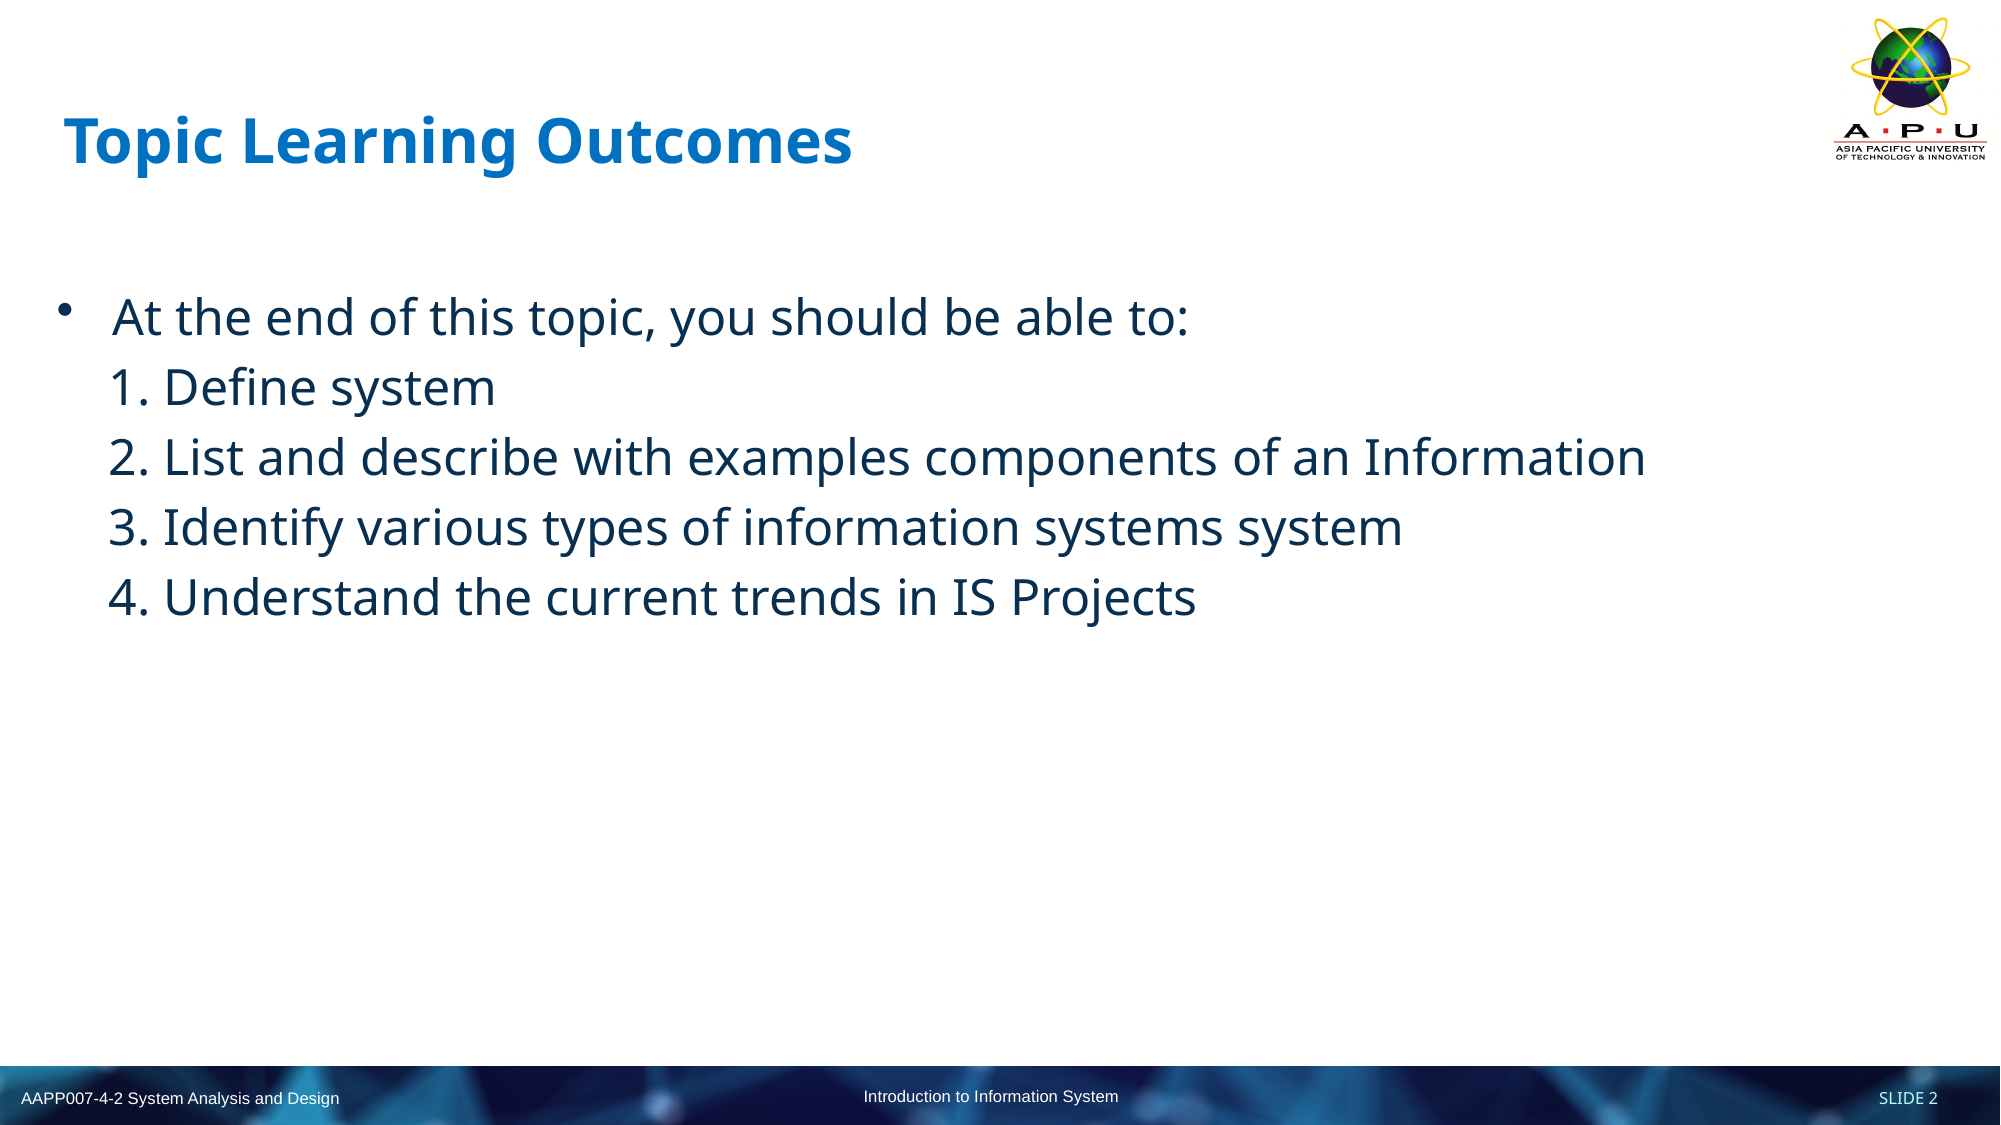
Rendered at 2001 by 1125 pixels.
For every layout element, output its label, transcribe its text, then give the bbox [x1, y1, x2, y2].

picture [0, 1066, 2000, 1125]
title Topic Learning Outcomes [48, 45, 1764, 233]
picture [1822, 0, 2000, 178]
list At the end of this topic, you should be able to: 1. Define system 2. List and describe with examples components of an Information 3. Identify various types of information systems system 4. Understand the current trends in IS Projects [41, 278, 1969, 1021]
